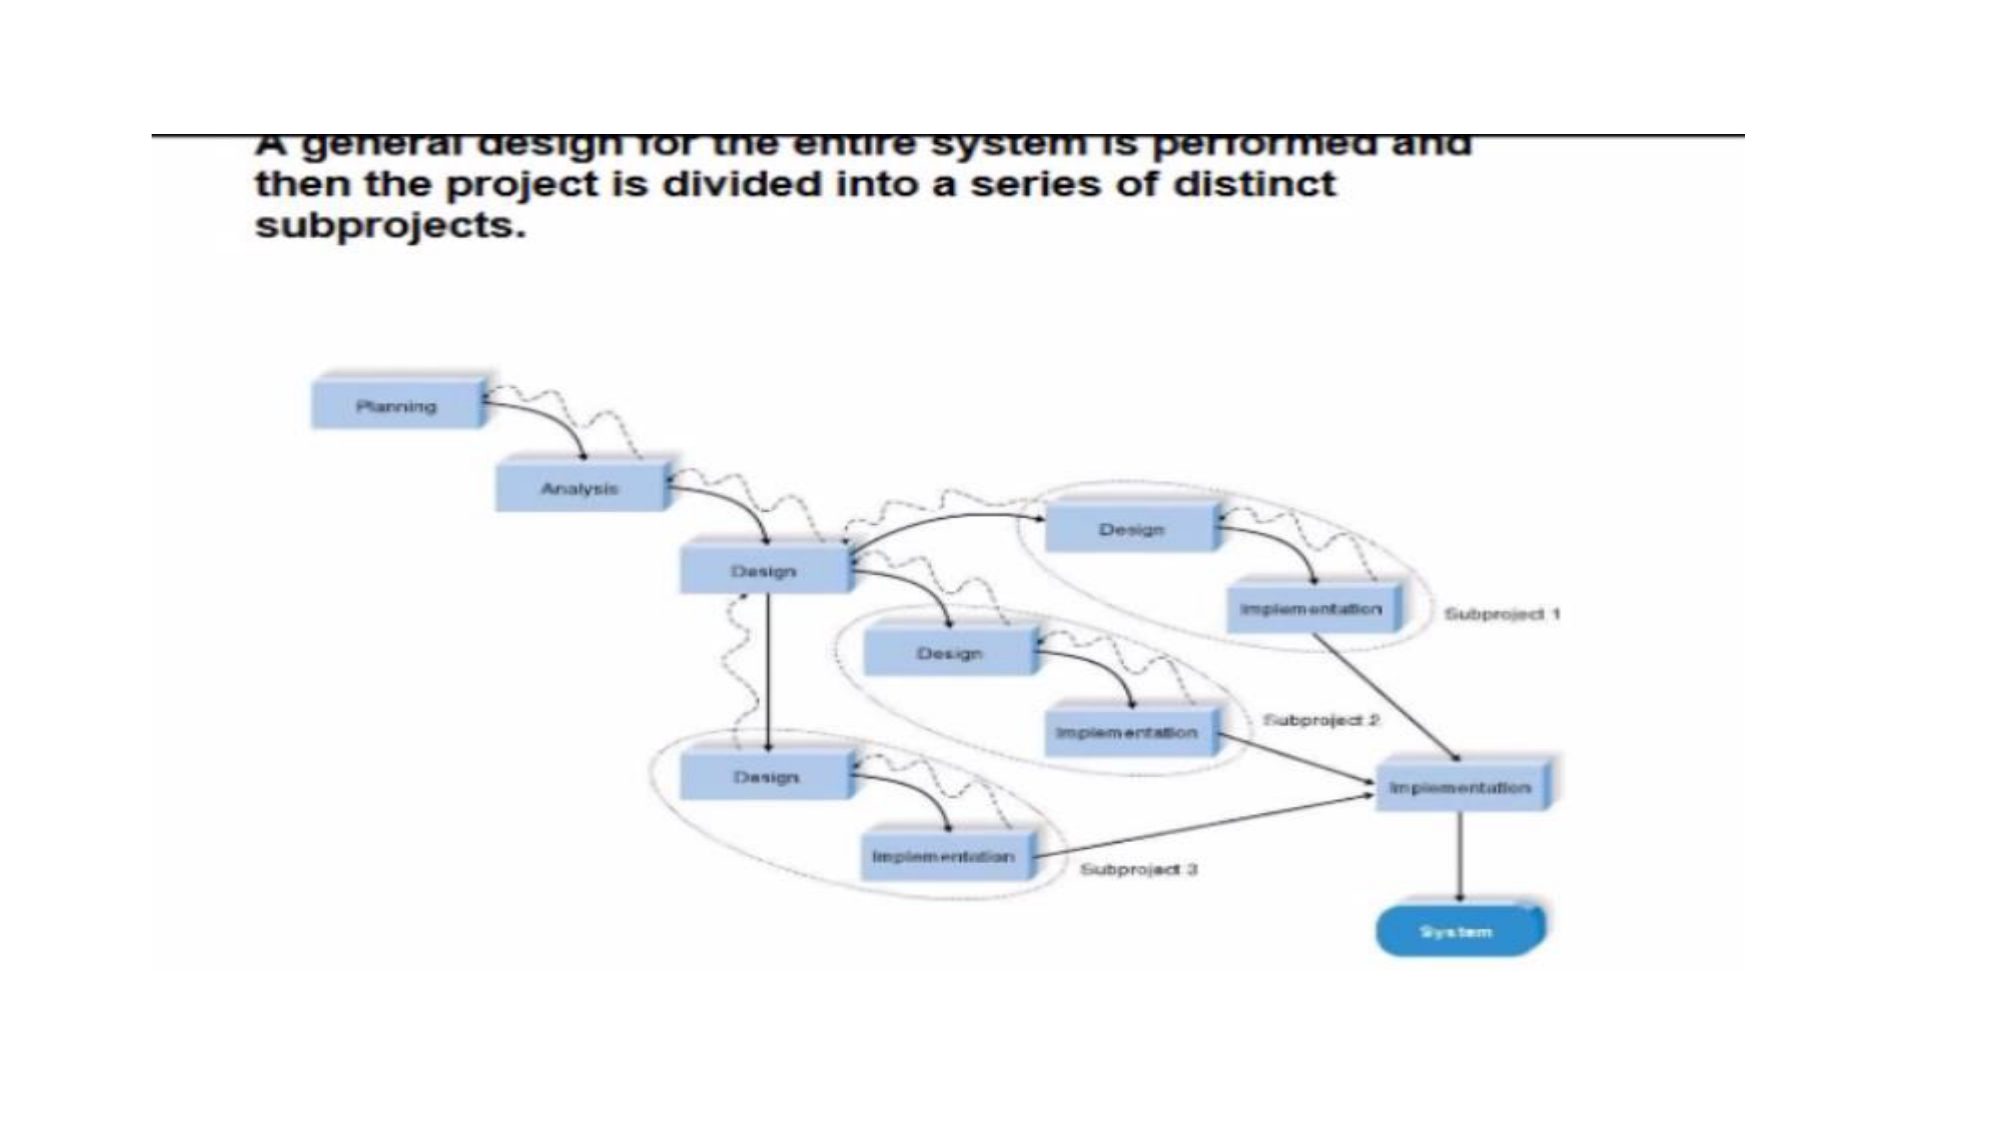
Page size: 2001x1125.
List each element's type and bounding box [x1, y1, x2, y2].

list [151, 134, 1745, 971]
